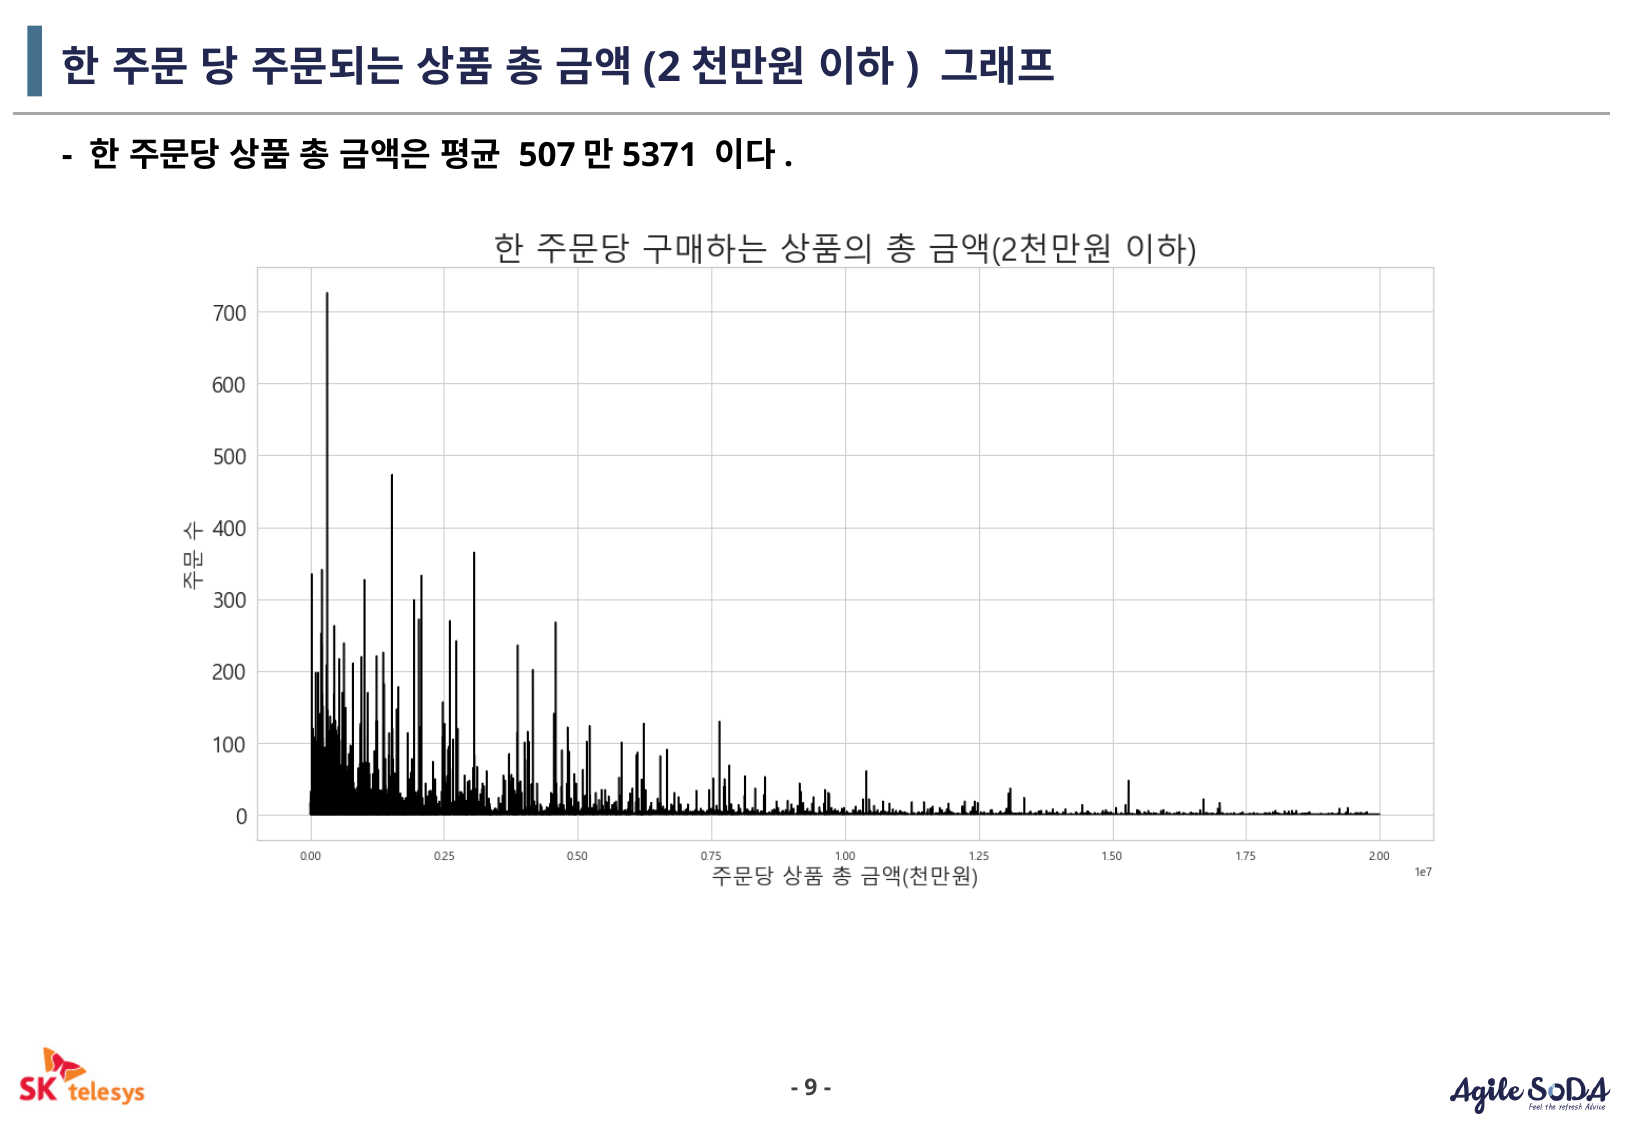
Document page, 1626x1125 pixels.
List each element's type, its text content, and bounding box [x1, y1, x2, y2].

picture [19, 1044, 151, 1107]
list - 한 주문당 상품 총 금액은 평균 507만5371 이다. [46, 125, 1579, 291]
picture [178, 228, 1447, 897]
picture [1436, 1061, 1626, 1115]
title 한 주문 당 주문되는 상품 총 금액(2천만원 이하) 그래프 [46, 12, 1579, 111]
